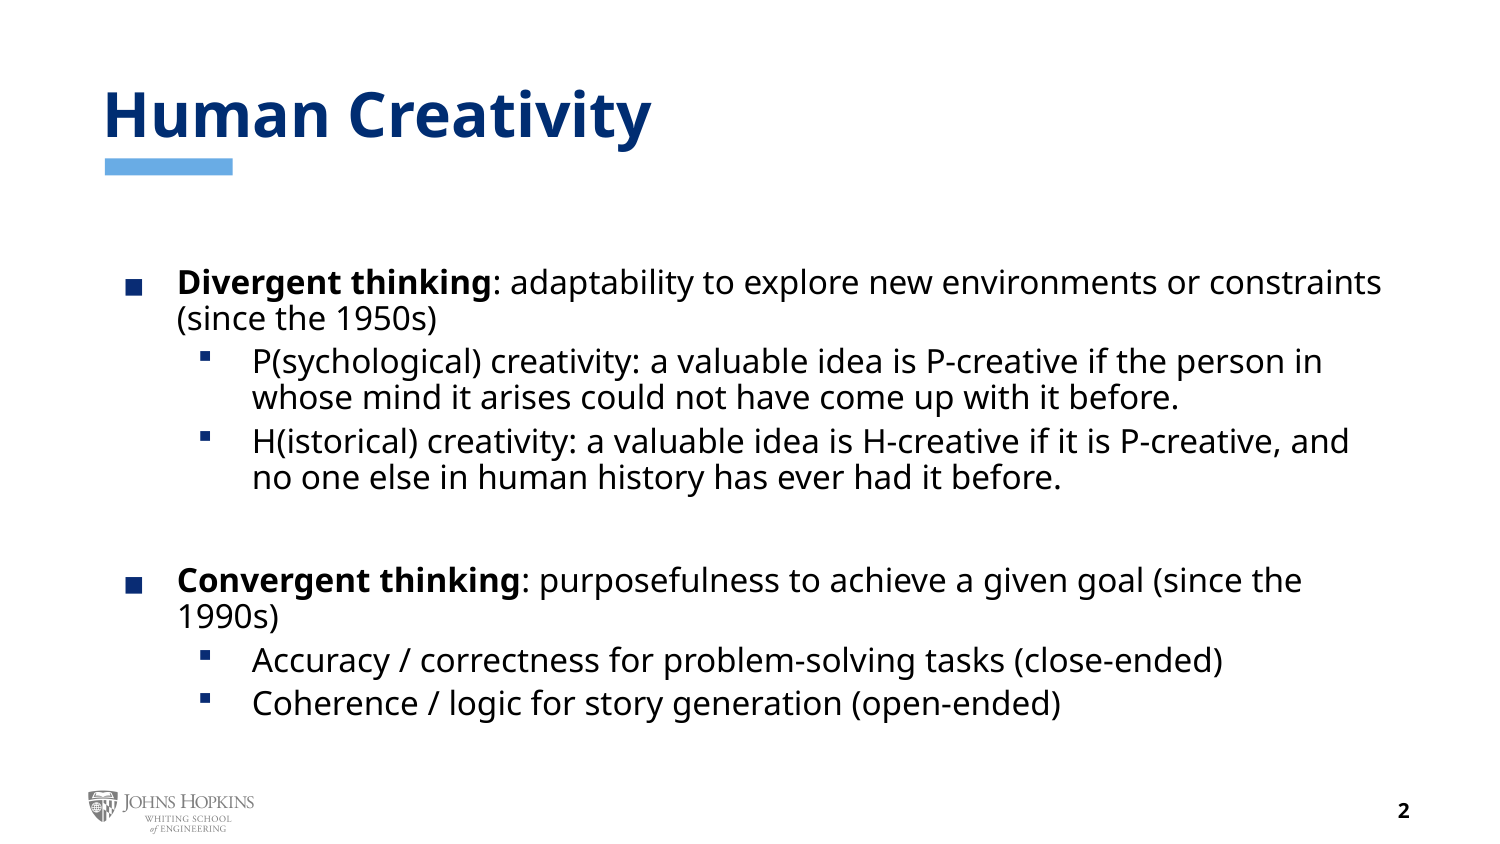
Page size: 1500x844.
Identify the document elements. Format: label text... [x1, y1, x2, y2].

text_box Divergent thinking: adaptability to explore new environments or constraints (since the 1950s) P(sychological) creativity: a valuable idea is P-creative if the person in whose mind it arises could not have come up with it before. H(istorical) creativity: a valuable idea is H-creative if it is P-creative, and no one else in human history has ever had it before. Convergent thinking: purposefulness to achieve a given goal (since the 1990s) Accuracy / correctness for problem-solving tasks (close-ended) Coherence / logic for story generation (open-ended) [86, 258, 1414, 567]
title Human Creativity [87, 17, 1414, 159]
